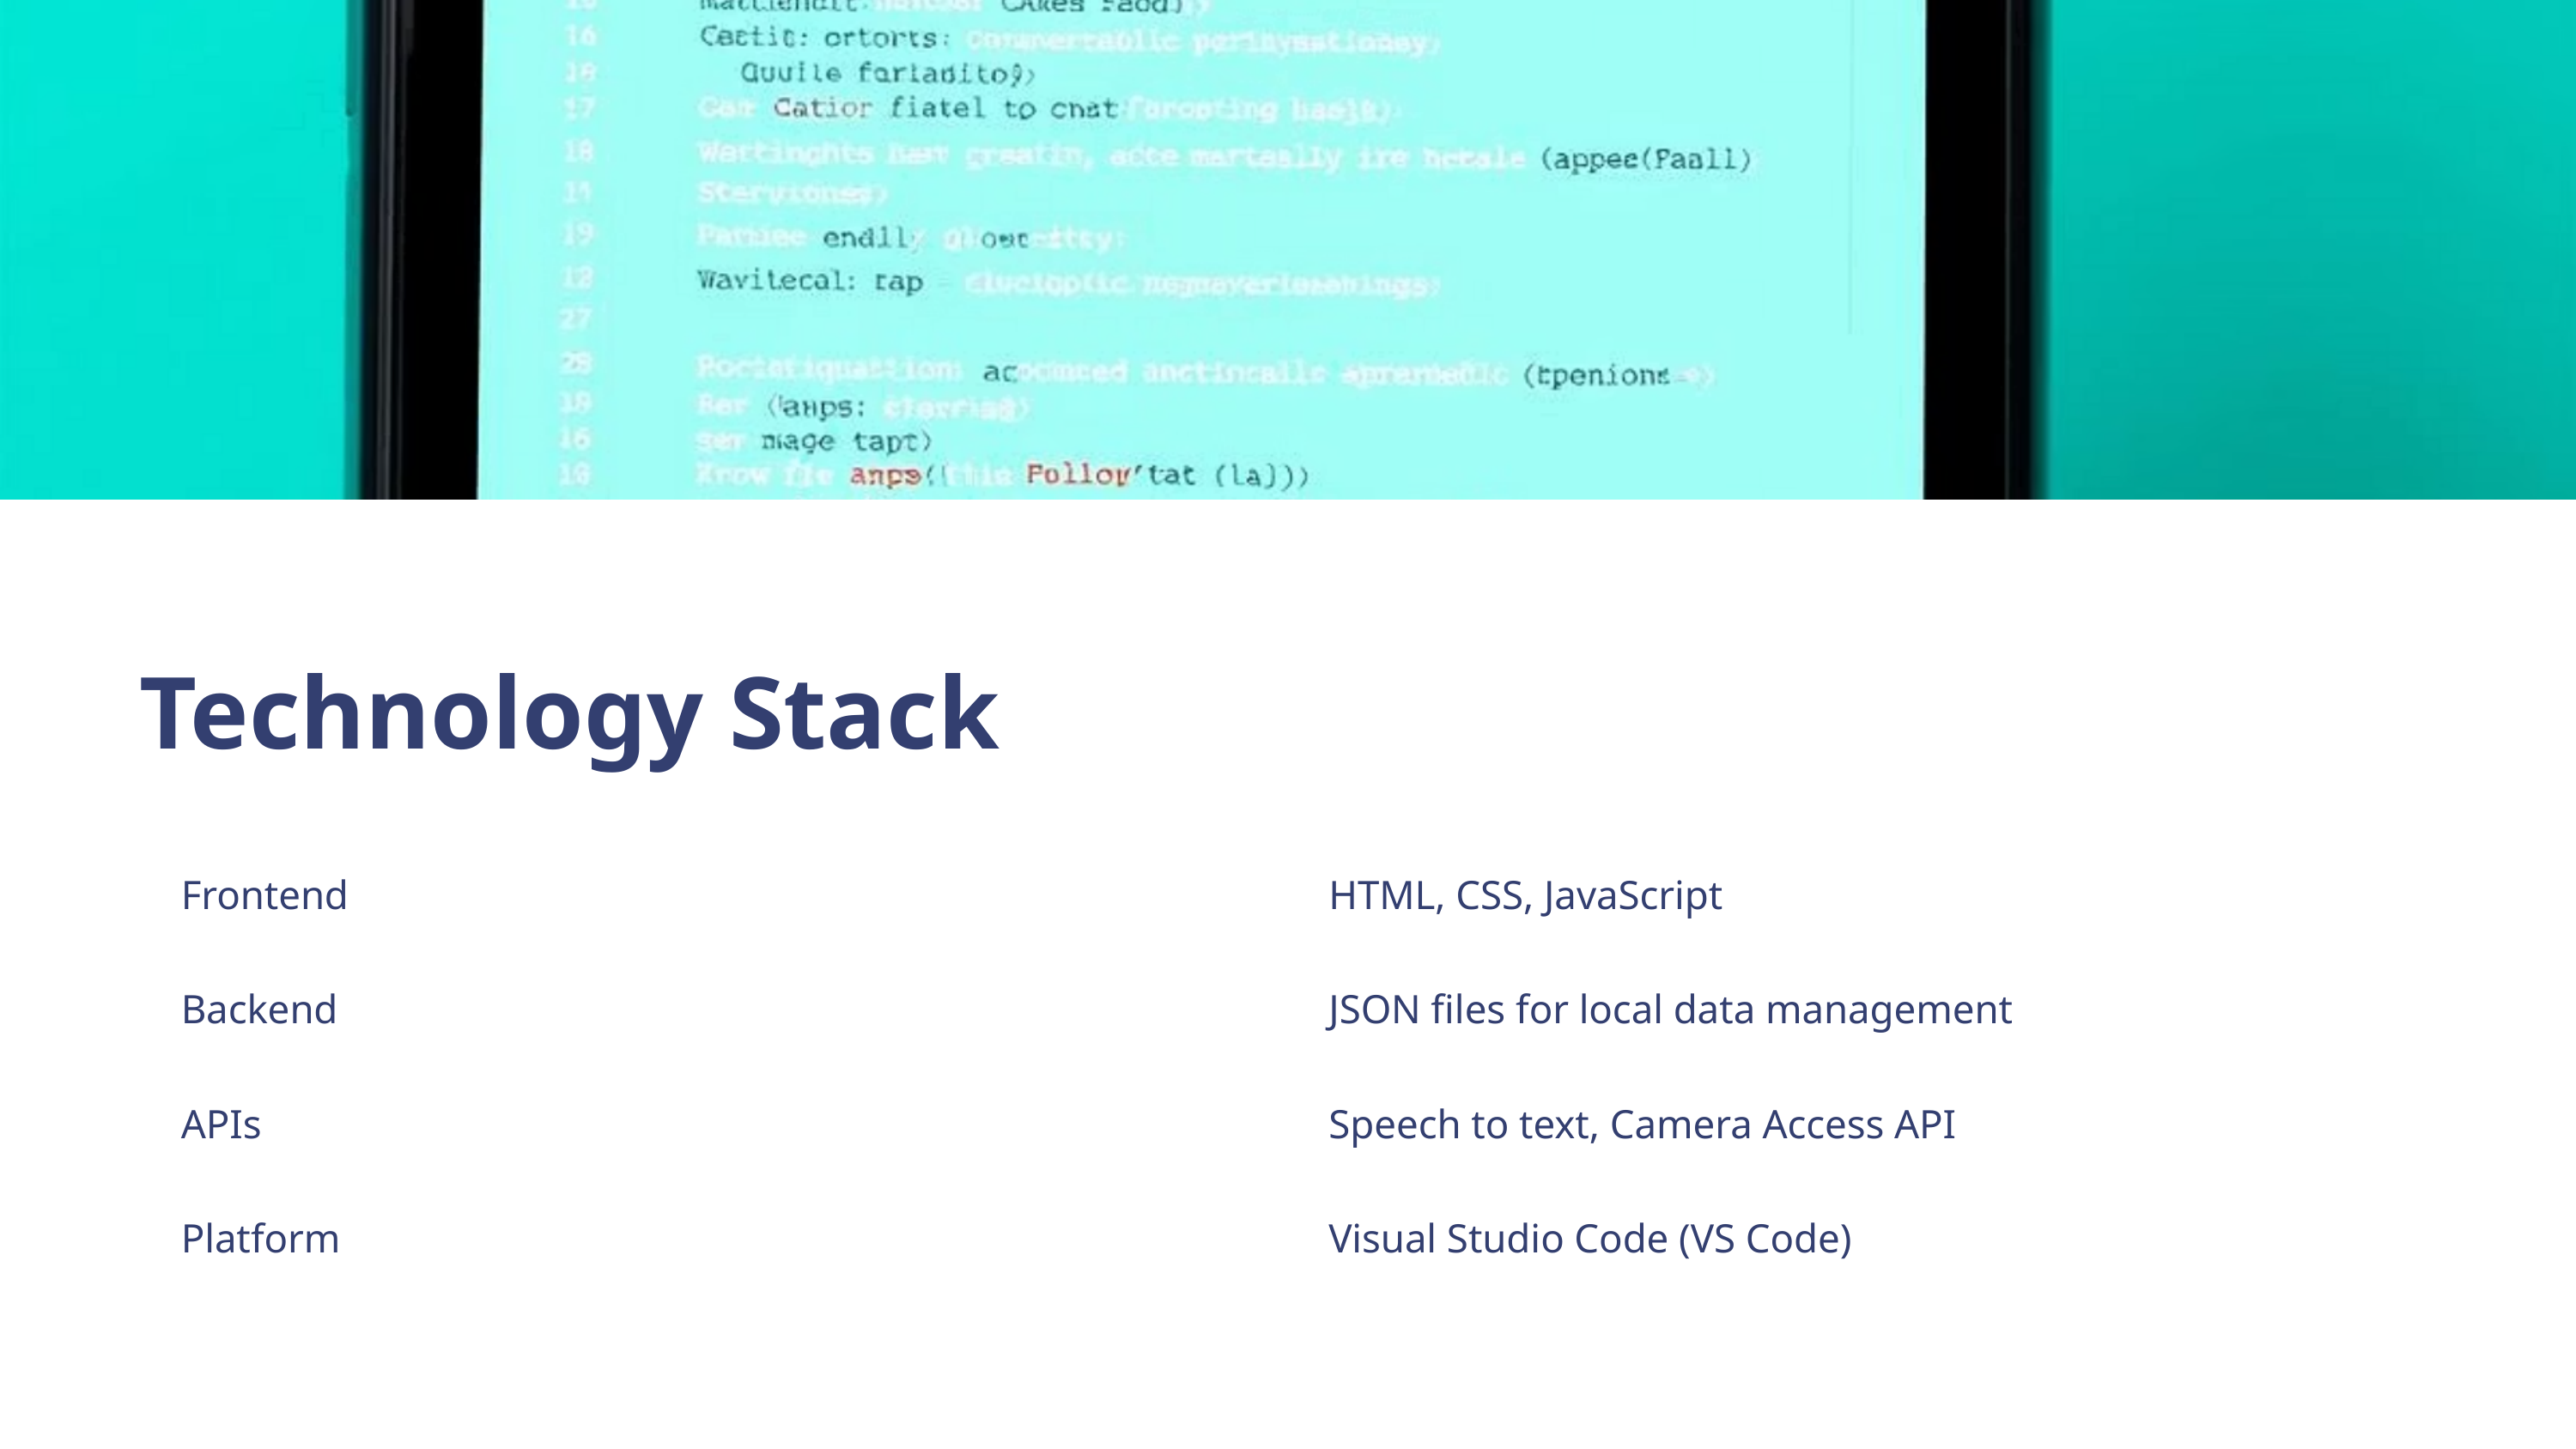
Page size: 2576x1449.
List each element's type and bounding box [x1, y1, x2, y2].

text_box [141, 836, 2435, 950]
text_box [139, 651, 1258, 777]
text_box [141, 951, 2435, 1065]
text_box [0, 0, 2576, 1449]
text_box [1328, 1091, 2396, 1156]
text_box [180, 862, 1248, 927]
text_box [141, 1065, 2435, 1179]
text_box [141, 1180, 2435, 1295]
text_box [1328, 862, 2396, 927]
text_box [180, 1091, 1248, 1156]
text_box [1328, 976, 2396, 1041]
text_box [180, 976, 1248, 1041]
text_box [1328, 1205, 2396, 1270]
text_box [180, 1205, 1248, 1270]
